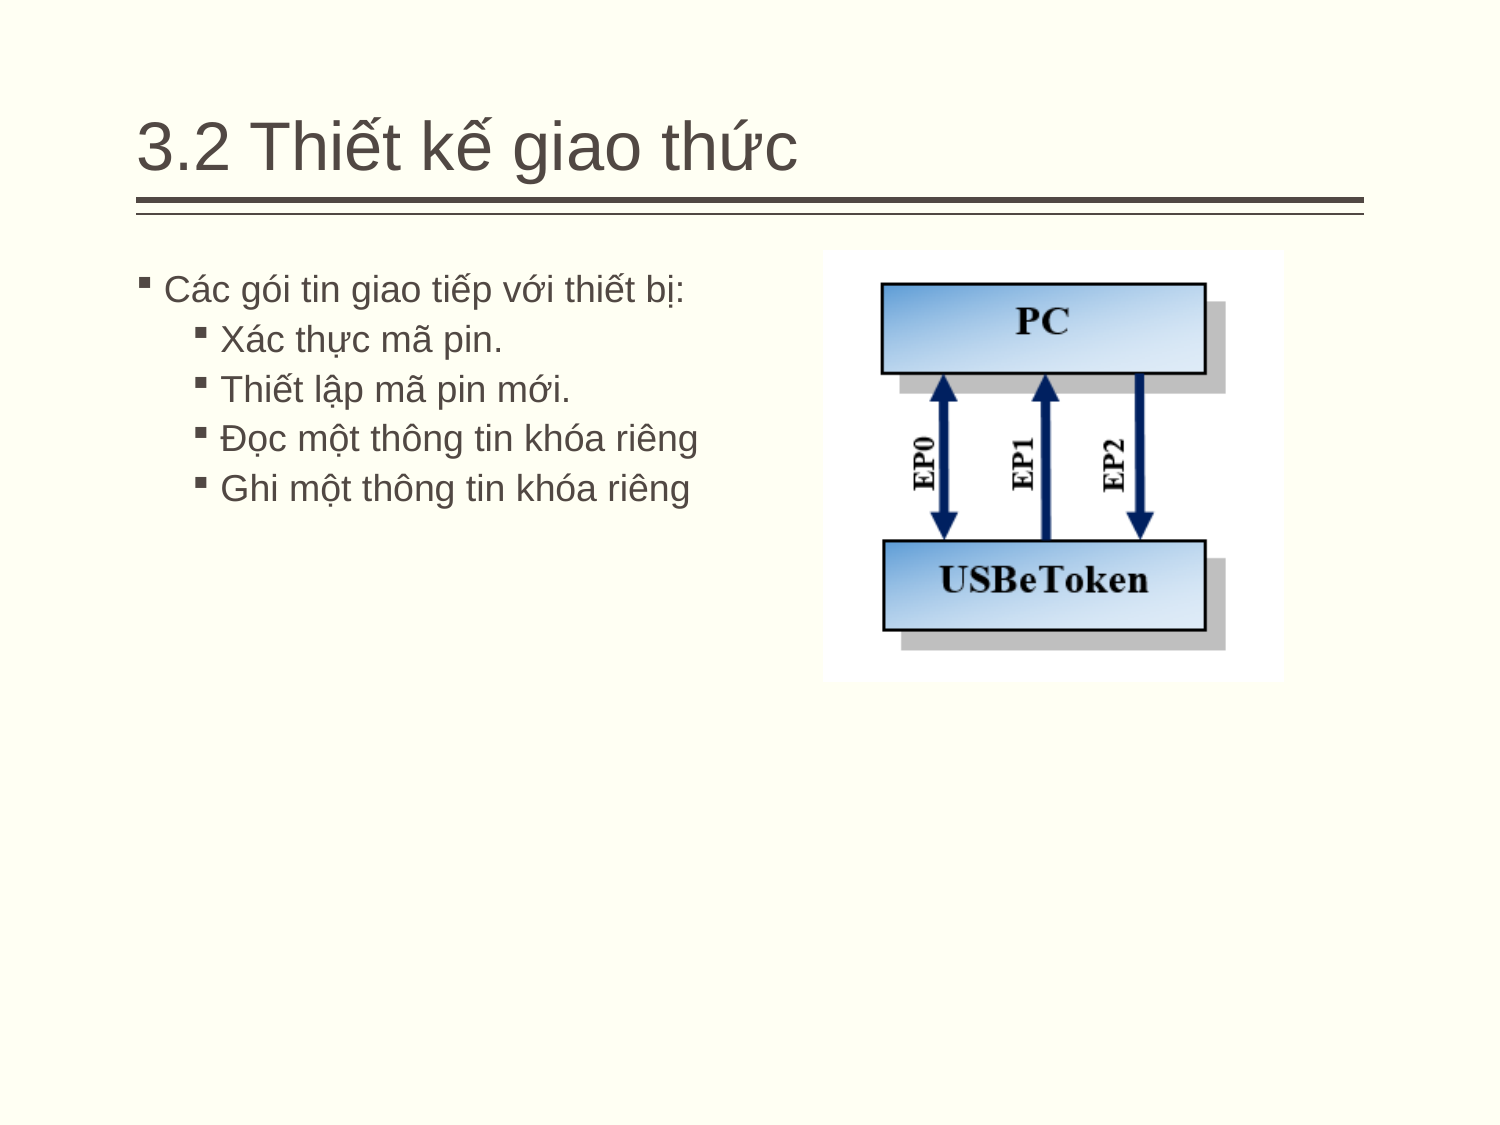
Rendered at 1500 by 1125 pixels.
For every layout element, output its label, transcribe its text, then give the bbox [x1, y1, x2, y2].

list Các gói tin giao tiếp với thiết bị: Xác thực mã pin. Thiết lập mã pin mới. Đọc một thông tin khóa riêng Ghi một thông tin khóa riêng [135, 262, 741, 1013]
title 3.2 Thiết kế giao thức [135, 12, 1364, 193]
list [823, 250, 1284, 682]
